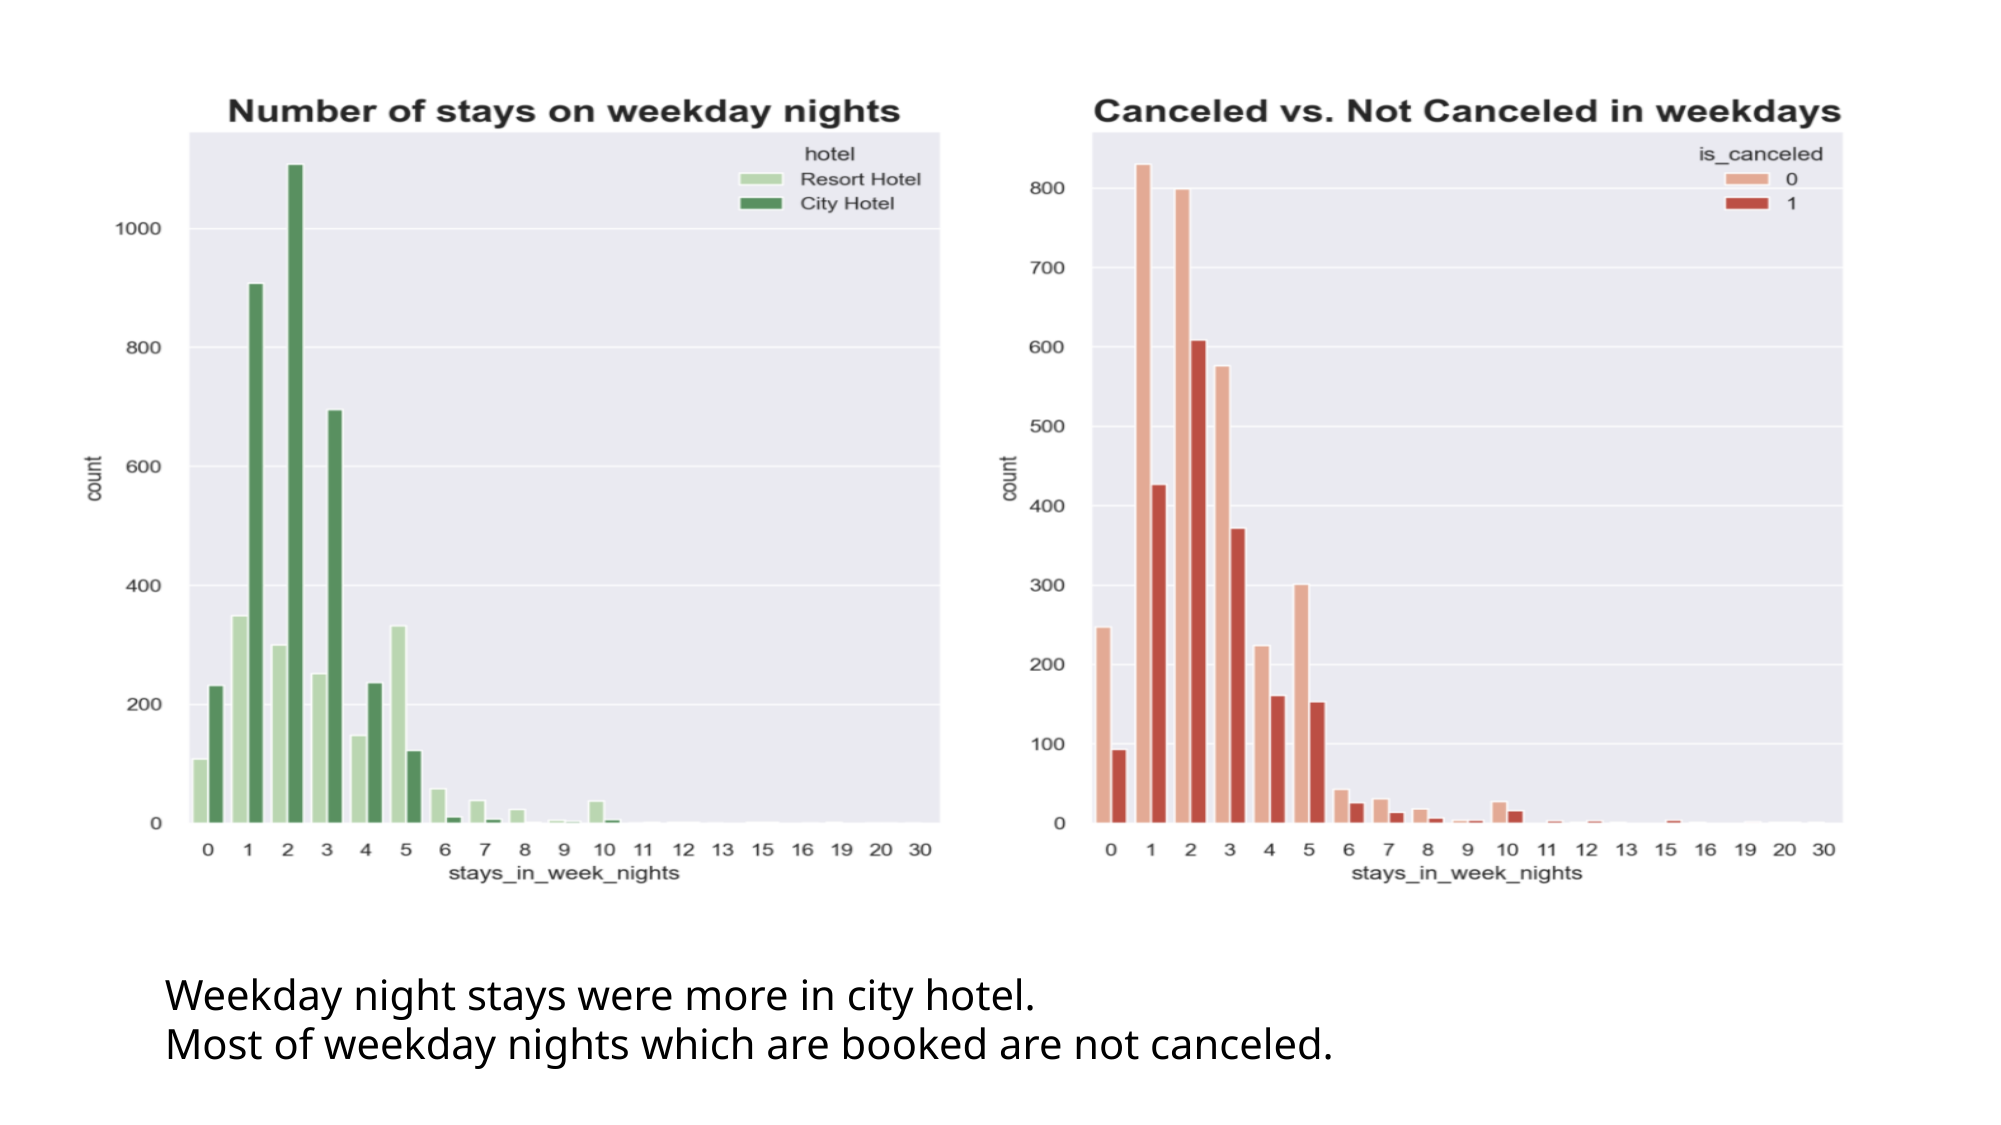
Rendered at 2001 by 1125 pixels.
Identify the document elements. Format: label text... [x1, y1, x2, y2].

text_box Weekday night stays were more in city hotel. Most of weekday nights which are booked are not canceled. [149, 960, 1425, 1076]
picture [0, 47, 2000, 918]
